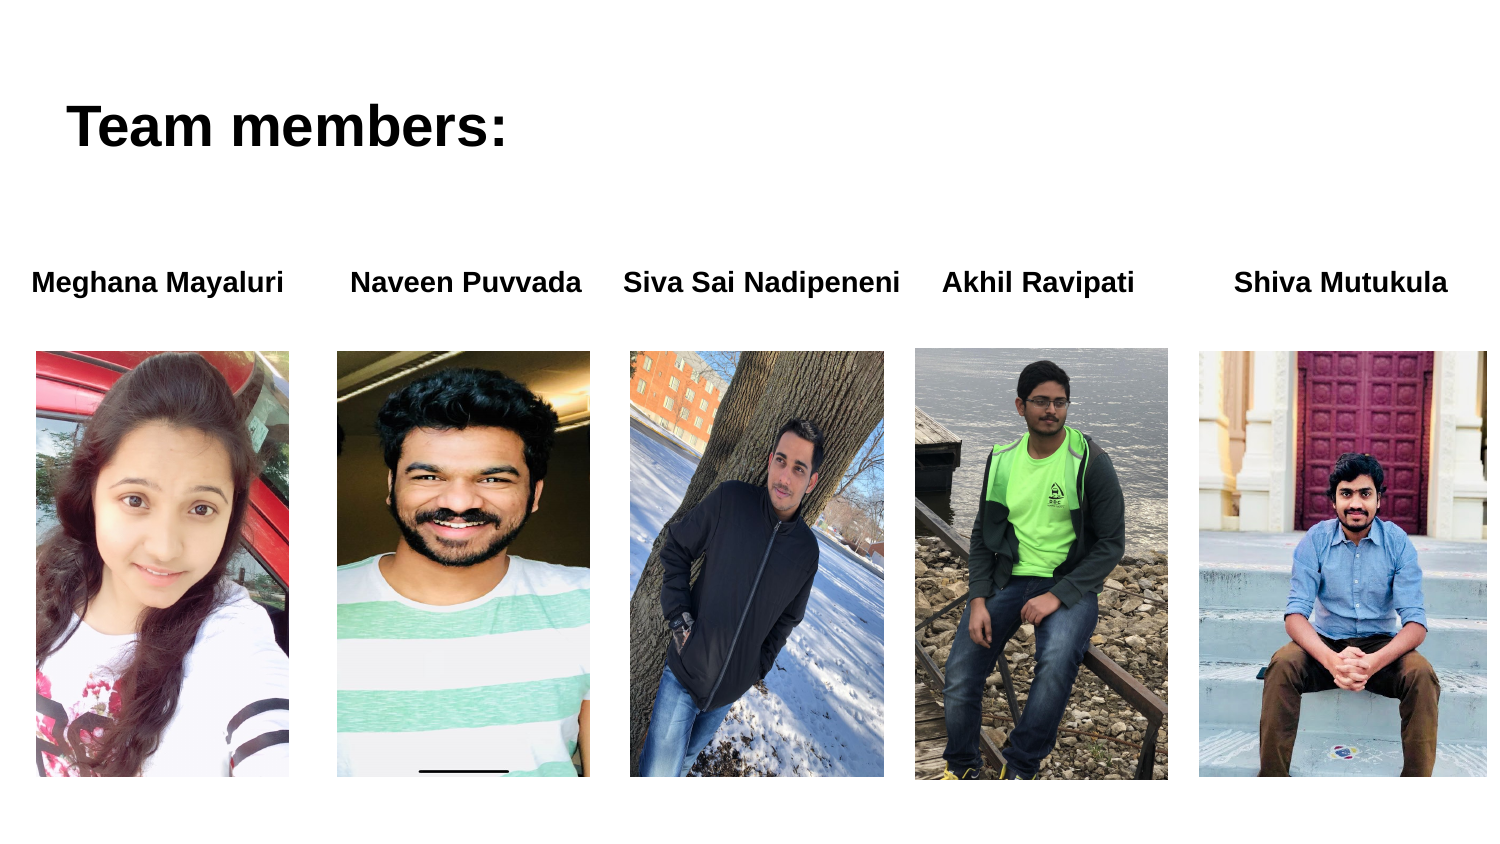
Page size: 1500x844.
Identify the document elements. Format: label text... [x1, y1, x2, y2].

picture [915, 348, 1168, 780]
picture [337, 351, 591, 778]
picture [35, 351, 289, 778]
title Team members: [51, 72, 1449, 167]
picture [1199, 351, 1487, 778]
picture [630, 351, 884, 778]
text_box Meghana Mayaluri Naveen Puvvada Siva Sai Nadipeneni Akhil Ravipati Shiva Mutukula [16, 248, 1487, 310]
